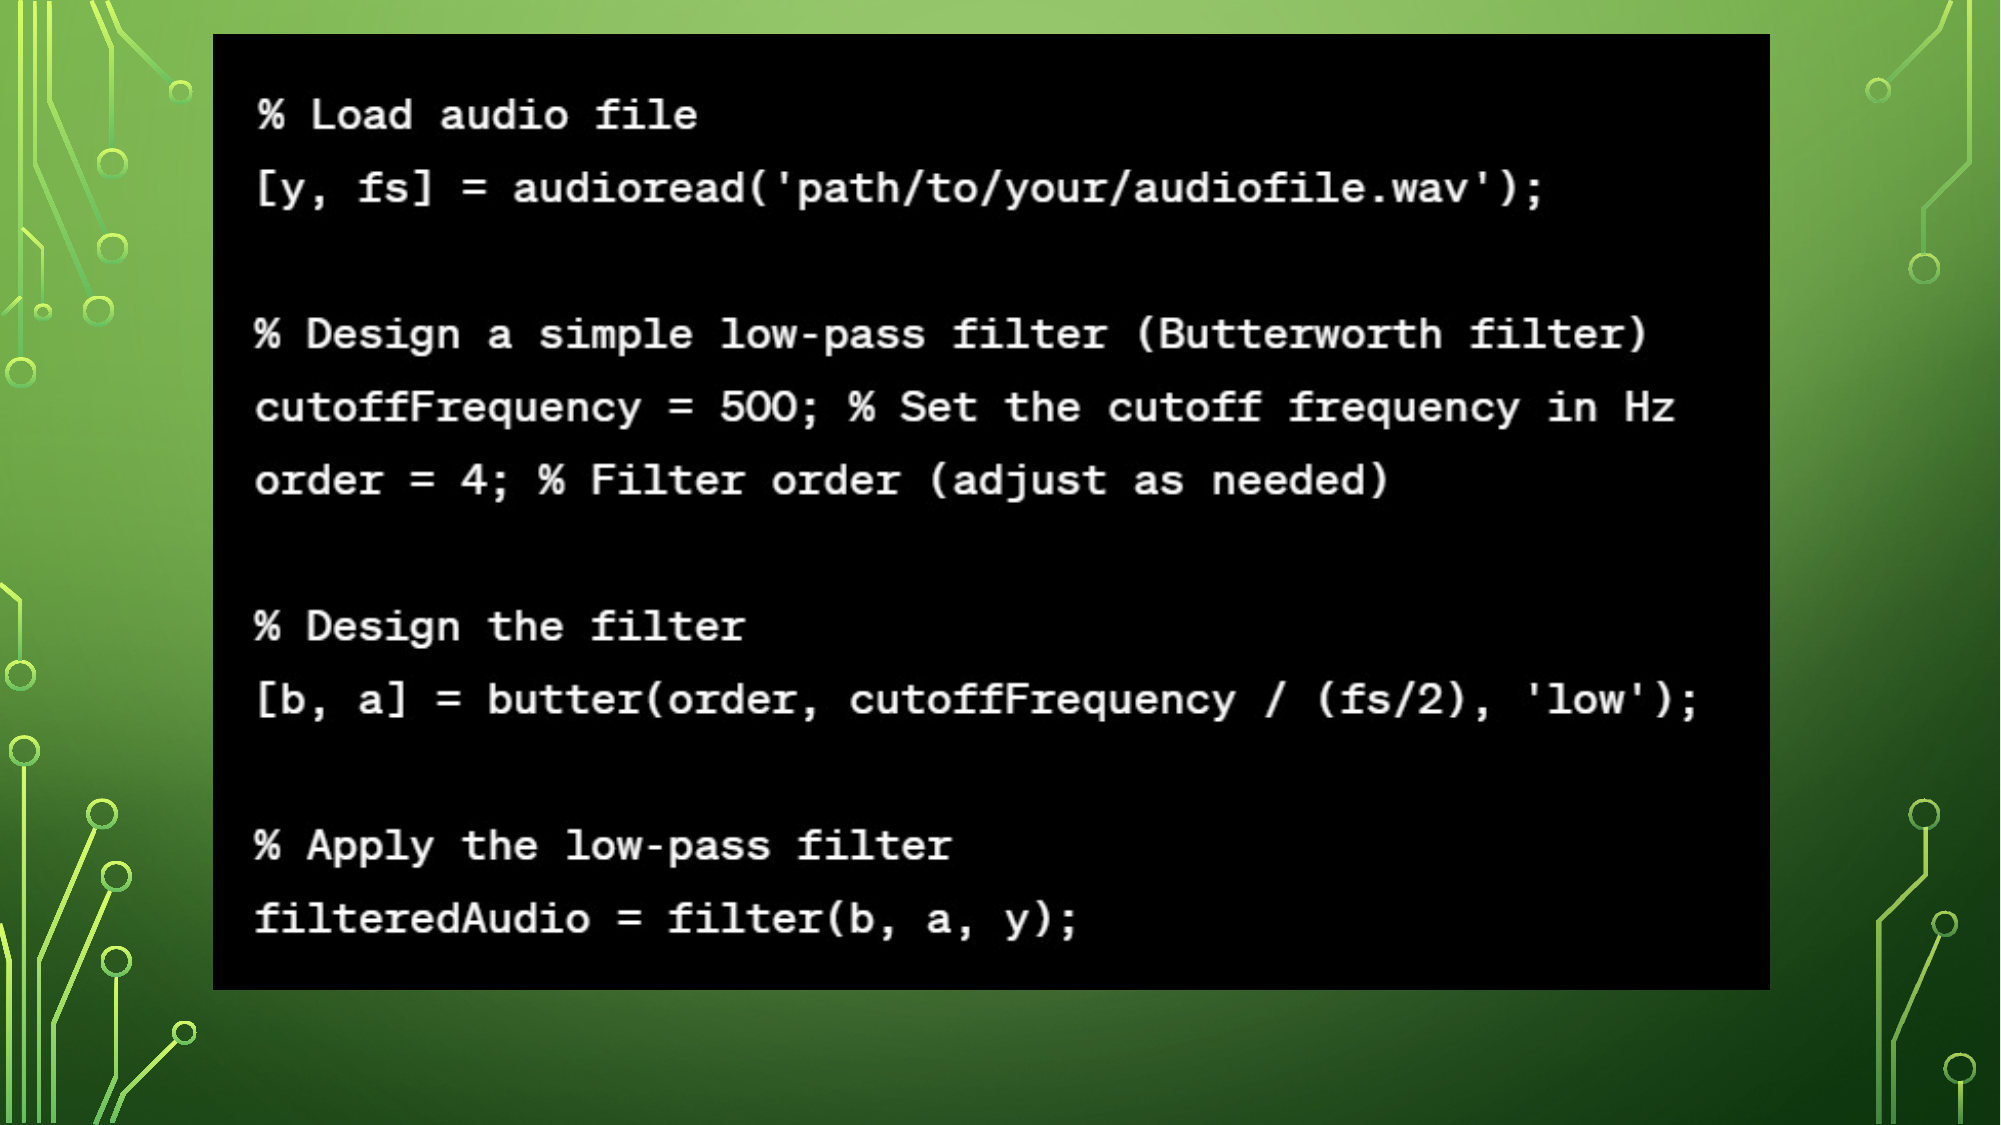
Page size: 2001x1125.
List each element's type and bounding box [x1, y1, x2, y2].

picture [212, 33, 1770, 990]
